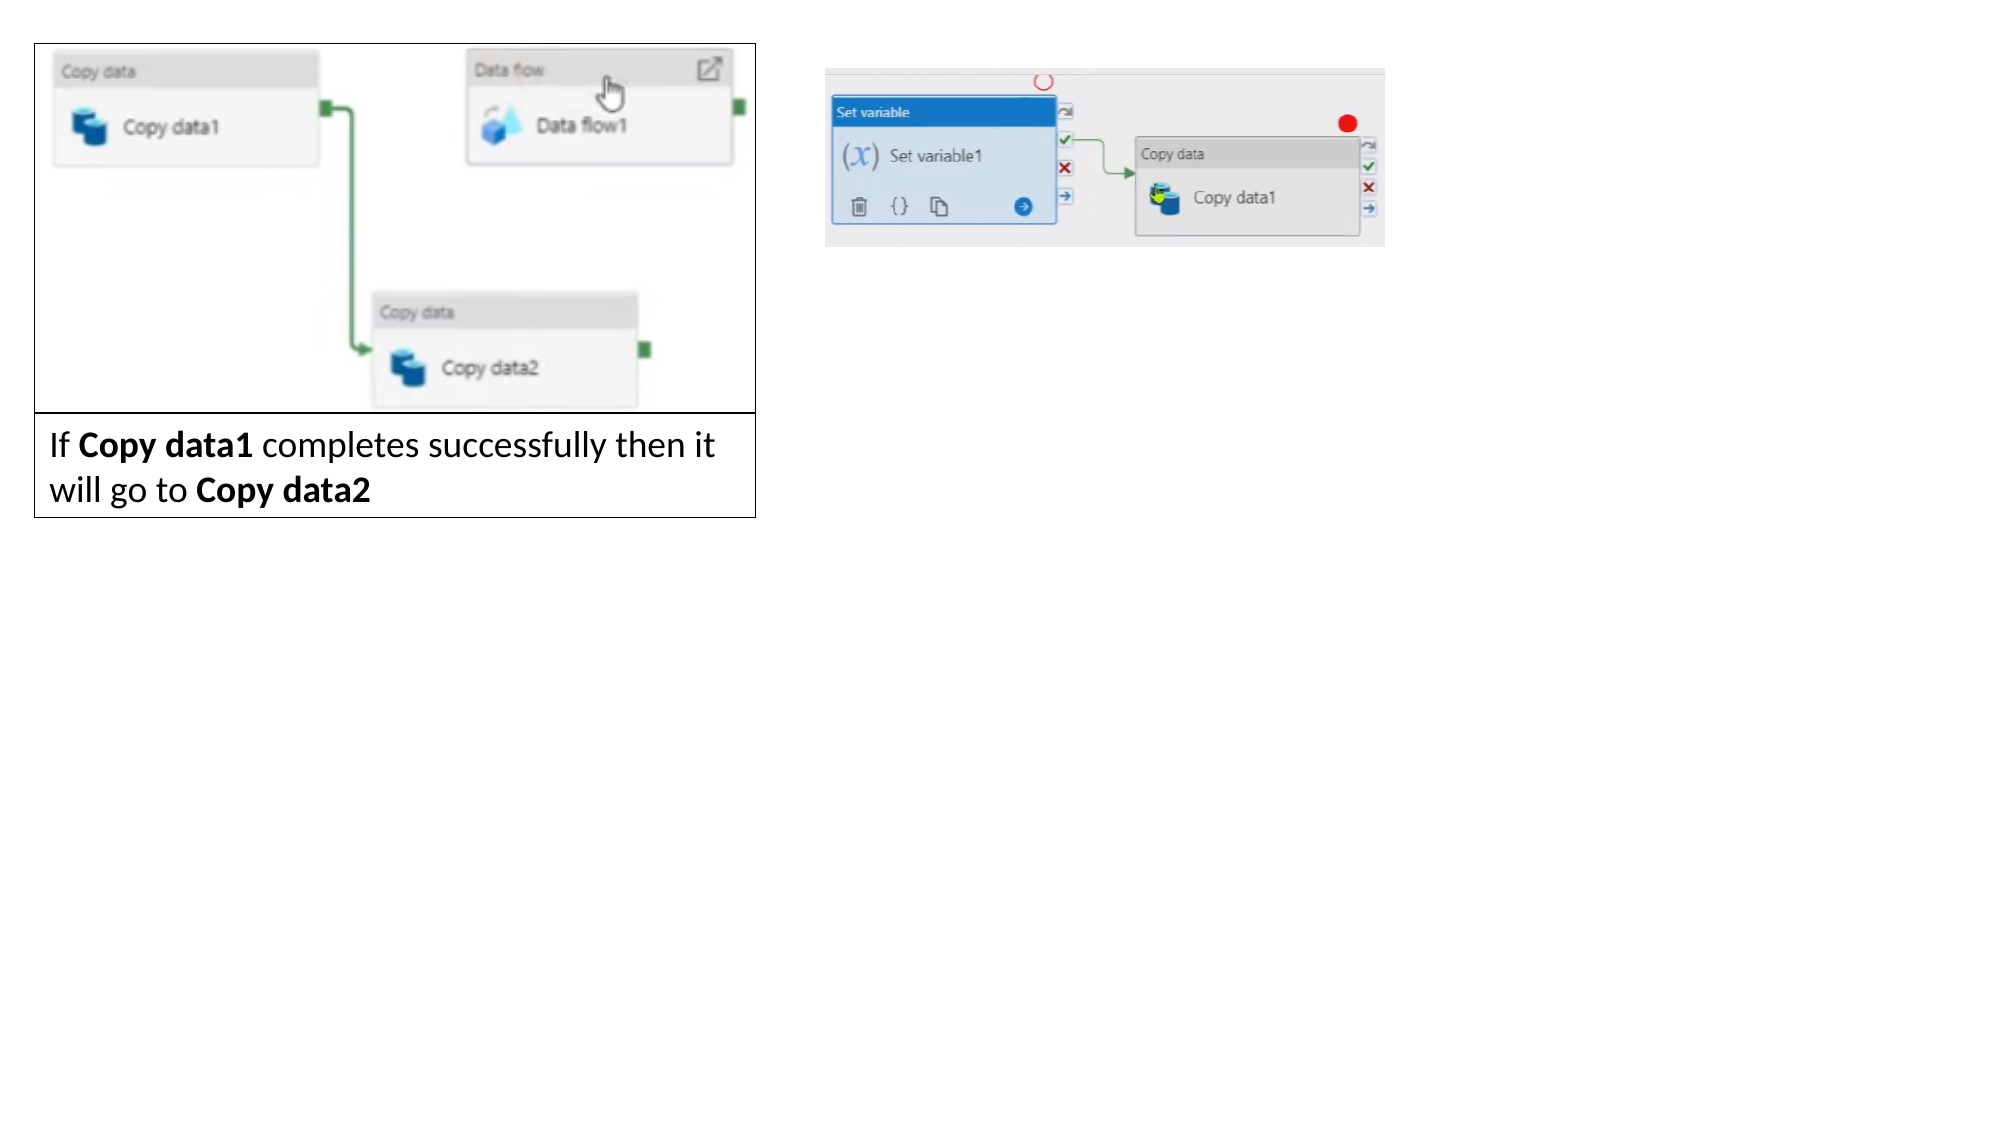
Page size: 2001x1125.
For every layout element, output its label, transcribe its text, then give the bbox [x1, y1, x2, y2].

picture [824, 68, 1386, 247]
picture [34, 43, 756, 413]
text_box If Copy data1 completes successfully then it will go to Copy data2 [34, 413, 756, 518]
